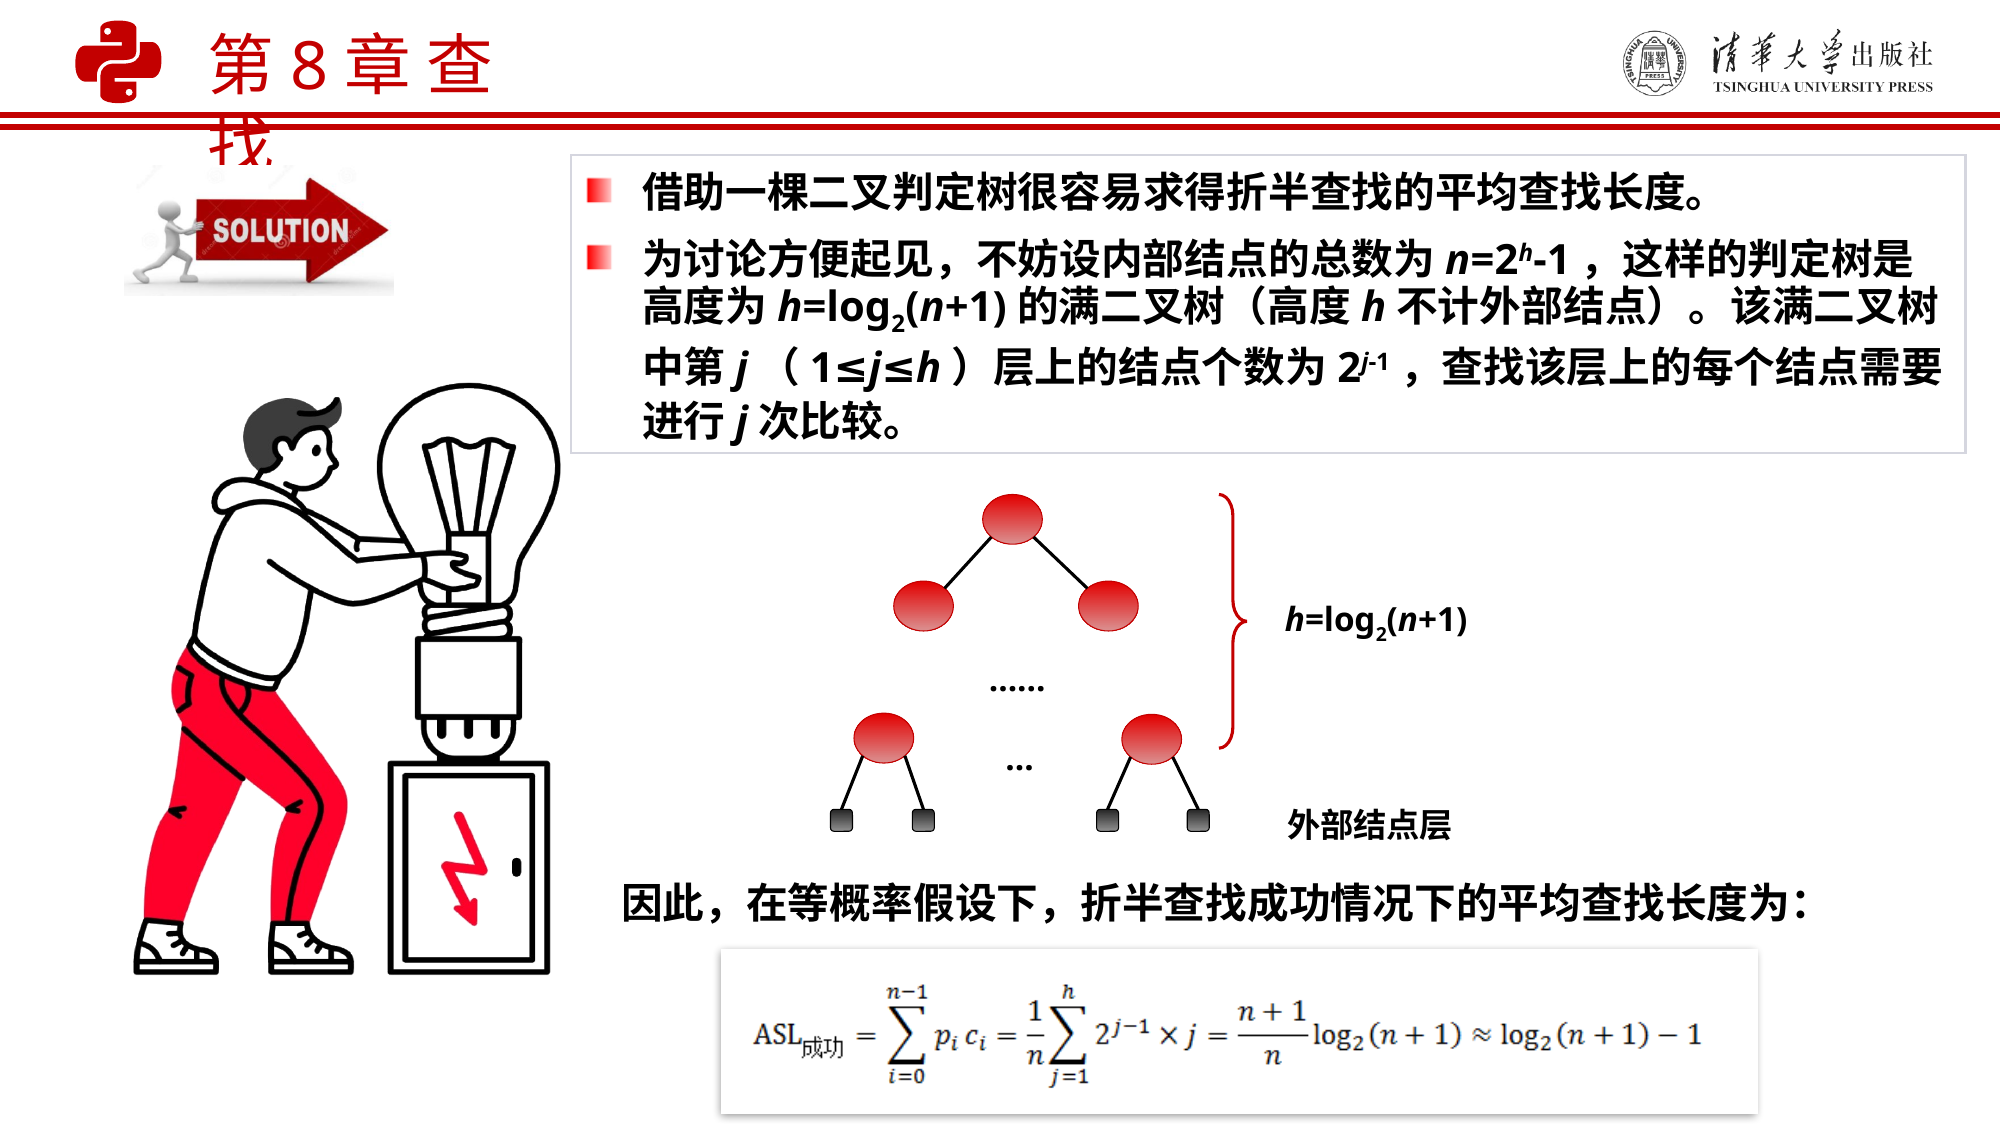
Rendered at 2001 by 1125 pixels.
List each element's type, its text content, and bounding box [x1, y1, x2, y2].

picture [585, 176, 615, 206]
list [0, 302, 711, 1017]
picture [585, 243, 615, 273]
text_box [830, 494, 1486, 846]
text_box 因此，在等概率假设下，折半查找成功情况下的平均查找长度为： [711, 869, 1872, 935]
picture [735, 963, 1743, 1099]
picture [124, 165, 394, 296]
text_box 第8章 查找 [193, 15, 569, 190]
text_box 借助一棵二叉判定树很容易求得折半查找的平均查找长度。 为讨论方便起见，不妨设内部结点的总数为n=2h-1，这样的判定树是高度为h=log2(n+1)的满二叉树（高度h不计外部结点）。该满二叉树中第j（1≤j≤h）层上的结点个数为2j-1，查找该层上的每个结点需要进行j次比较。 [570, 154, 1967, 454]
